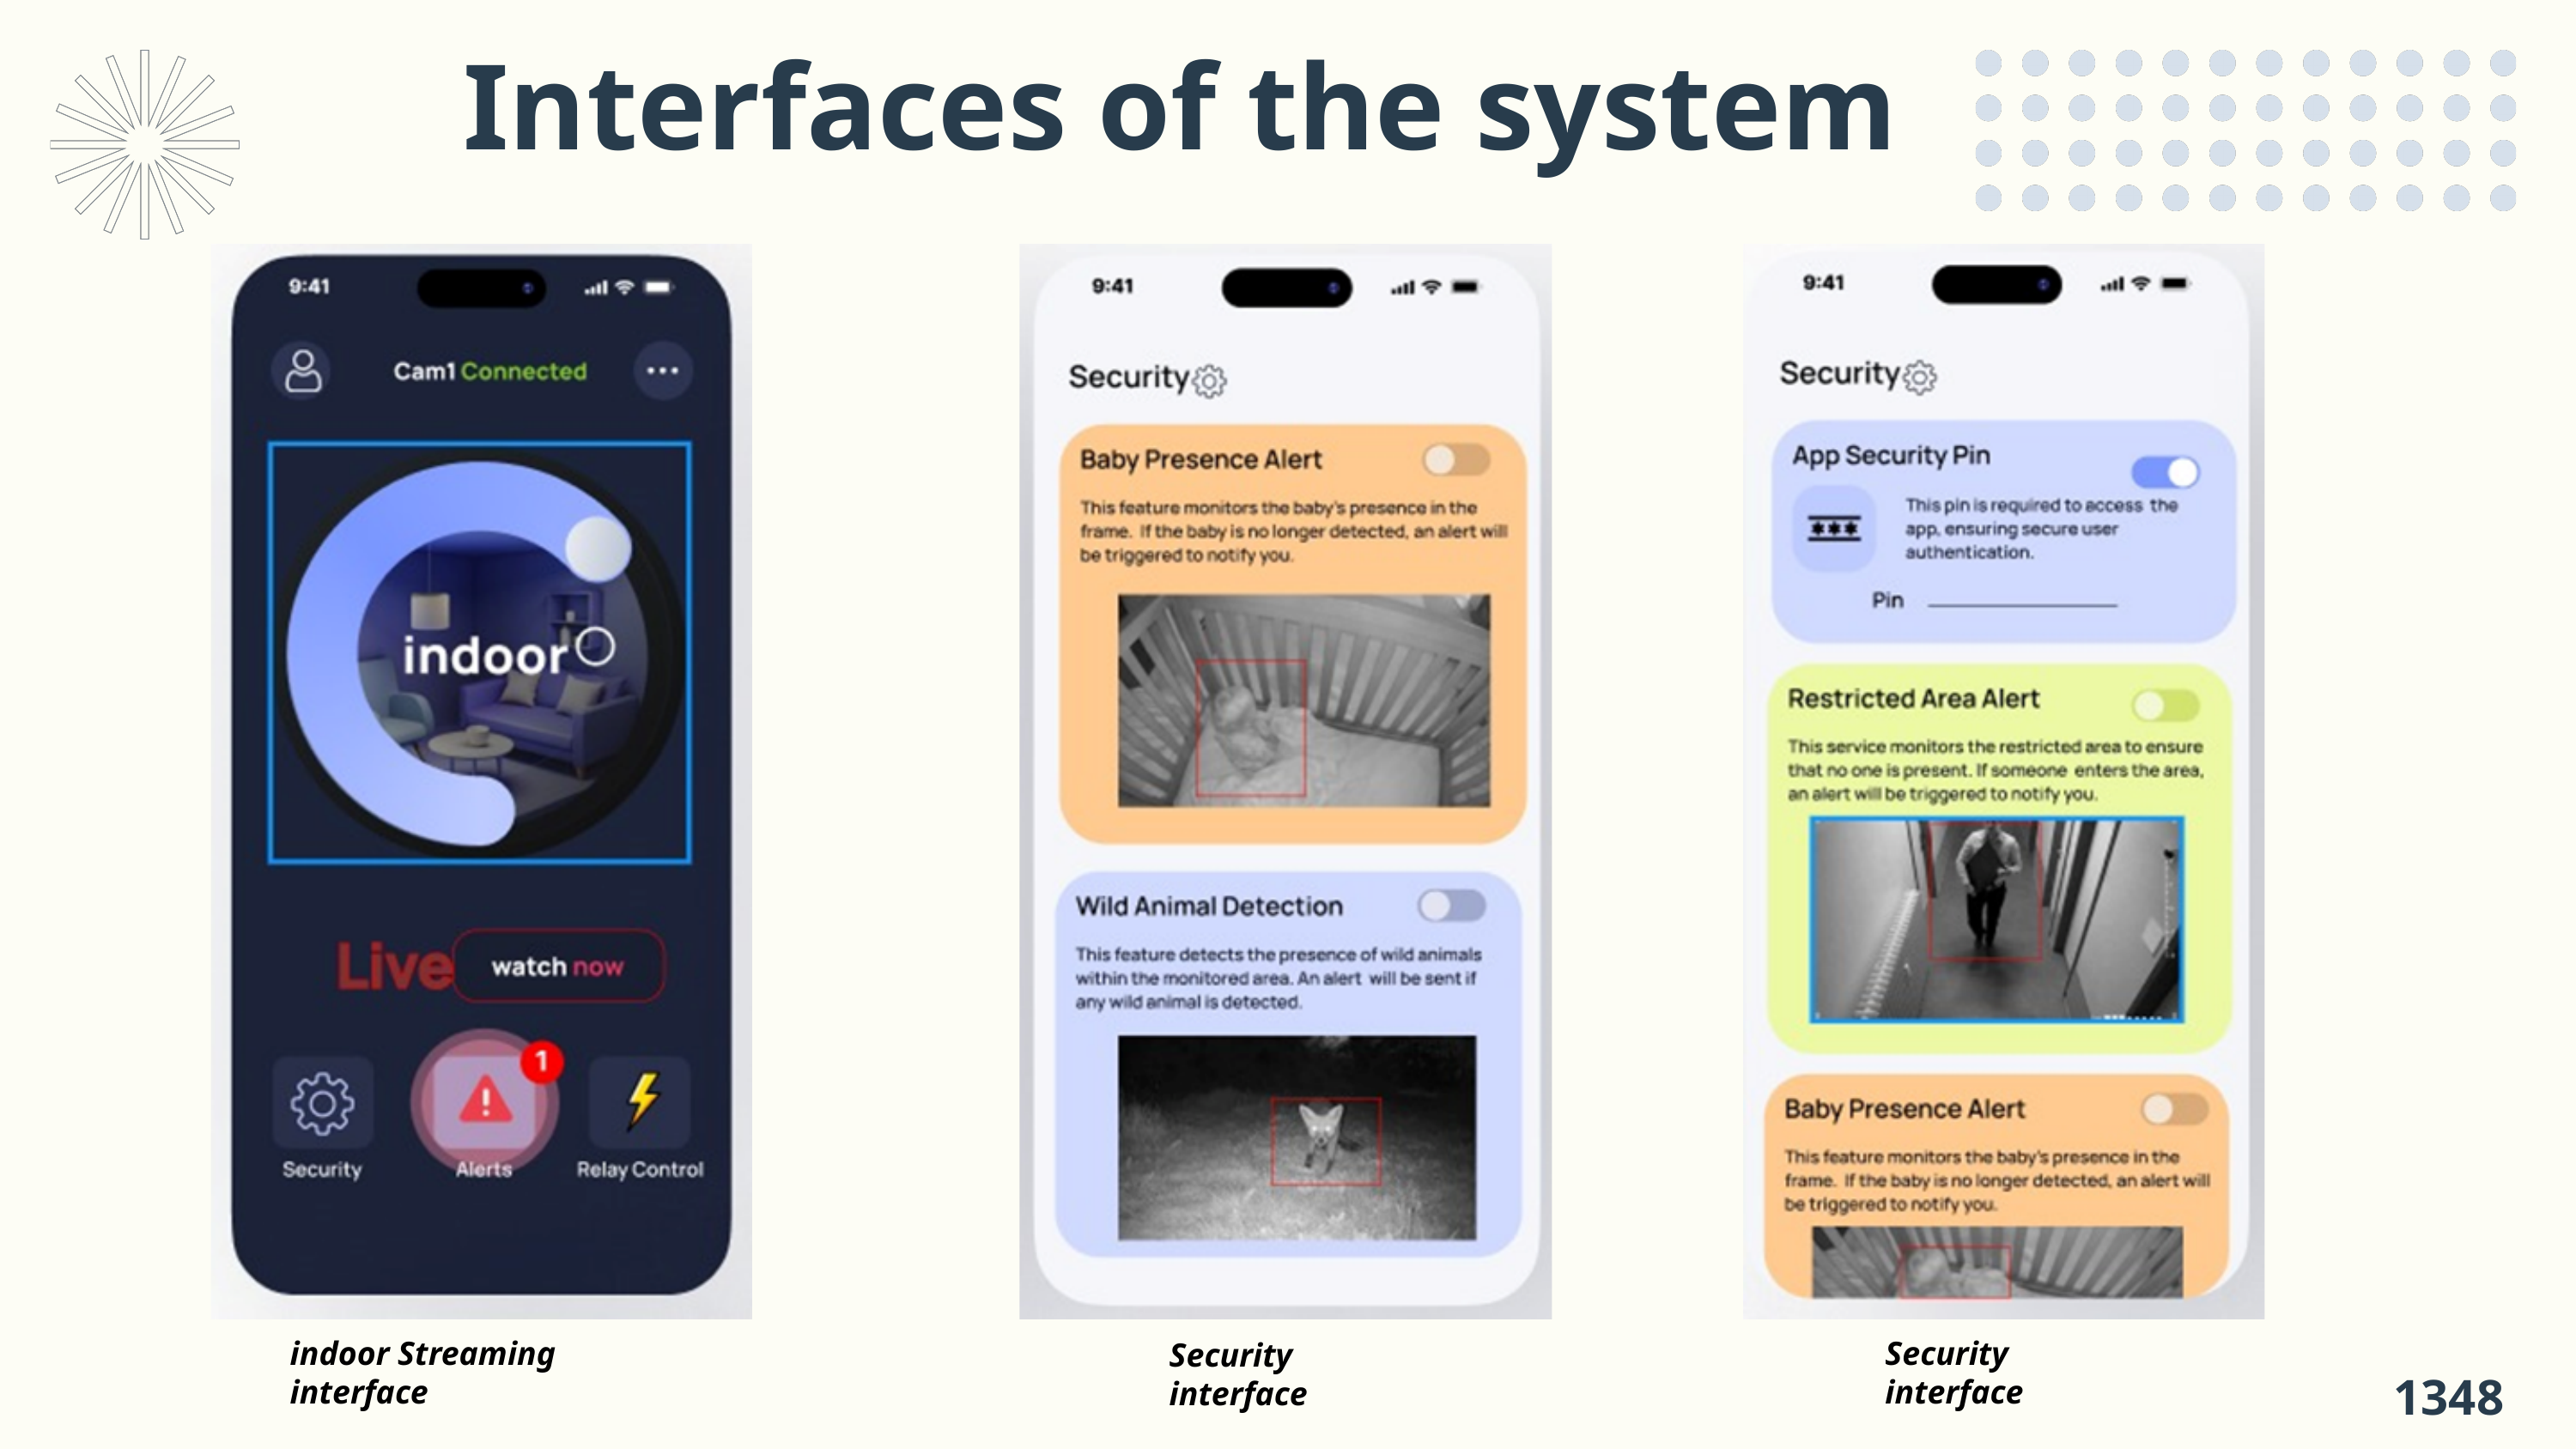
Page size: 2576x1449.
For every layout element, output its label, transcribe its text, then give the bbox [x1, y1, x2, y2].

text_box [210, 244, 752, 1319]
text_box indoor Streaming interface [276, 1326, 686, 1449]
text_box [1743, 244, 2265, 1319]
text_box Interfaces of the system [463, 33, 1942, 174]
text_box Security interface [1872, 1326, 2136, 1449]
text_box 1348 [2339, 1357, 2558, 1425]
text_box [50, 50, 240, 239]
text_box Security interface [1156, 1329, 1420, 1449]
text_box [1975, 50, 2517, 211]
text_box [1019, 244, 1552, 1319]
